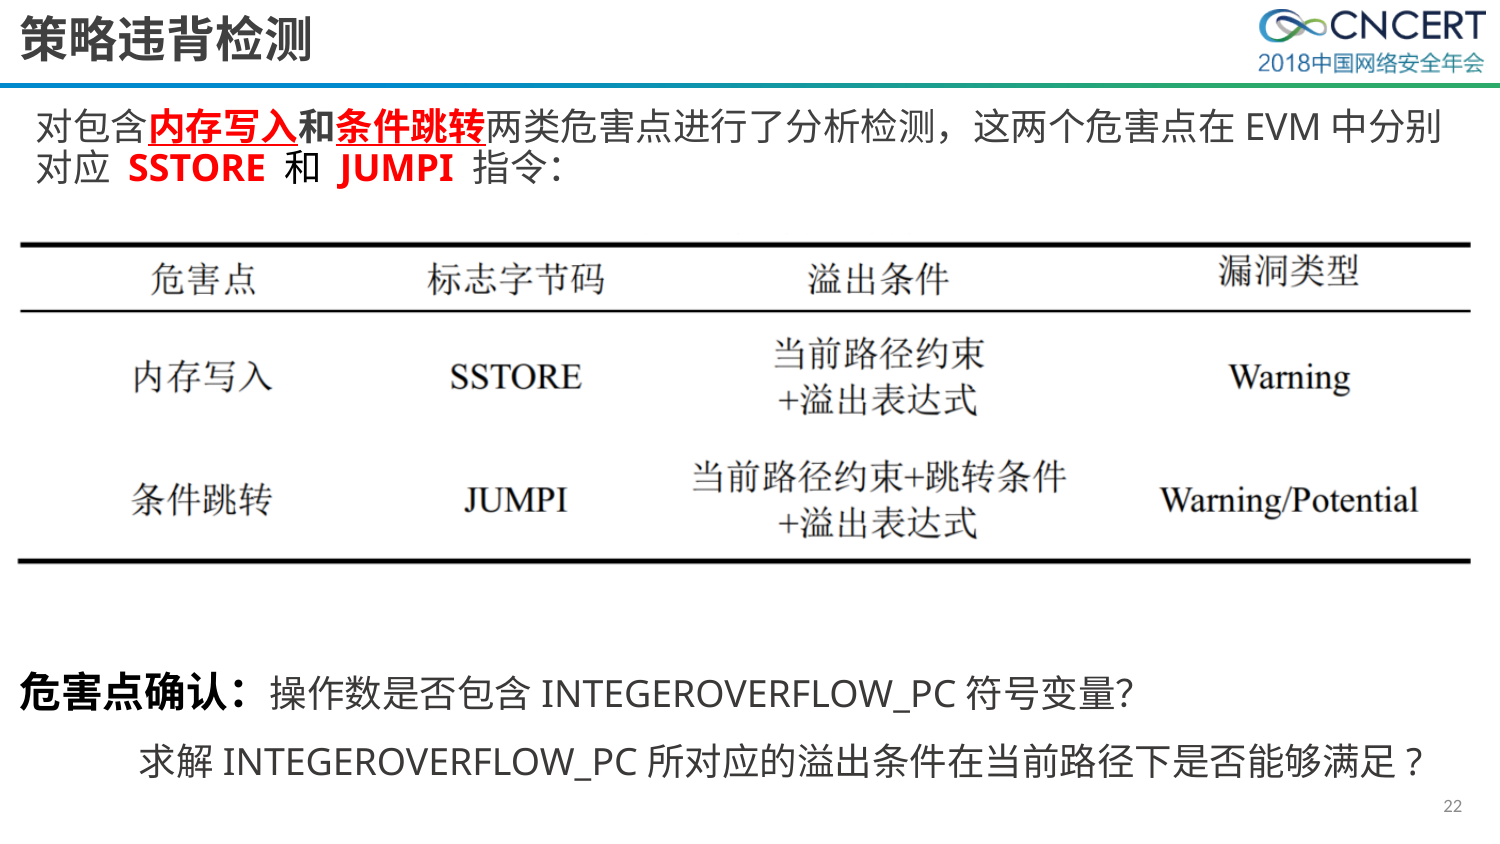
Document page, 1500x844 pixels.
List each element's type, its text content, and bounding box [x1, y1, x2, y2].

list 对包含内存写入和条件跳转两类危害点进行了分析检测，这两个危害点在EVM中分别对应 SSTORE 和 JUMPI 指令： [20, 100, 1478, 233]
picture [12, 233, 1487, 574]
picture [668, 83, 1500, 88]
title 策略违背检测 [4, 7, 1248, 76]
text_box 危害点确认：操作数是否包含INTEGEROVERFLOW_PC符号变量？ 求解INTEGEROVERFLOW_PC所对应的溢出条件在当前路径下是否能够满足? [4, 633, 1469, 791]
slide_number 22 [1139, 782, 1478, 827]
picture [1258, 9, 1486, 74]
